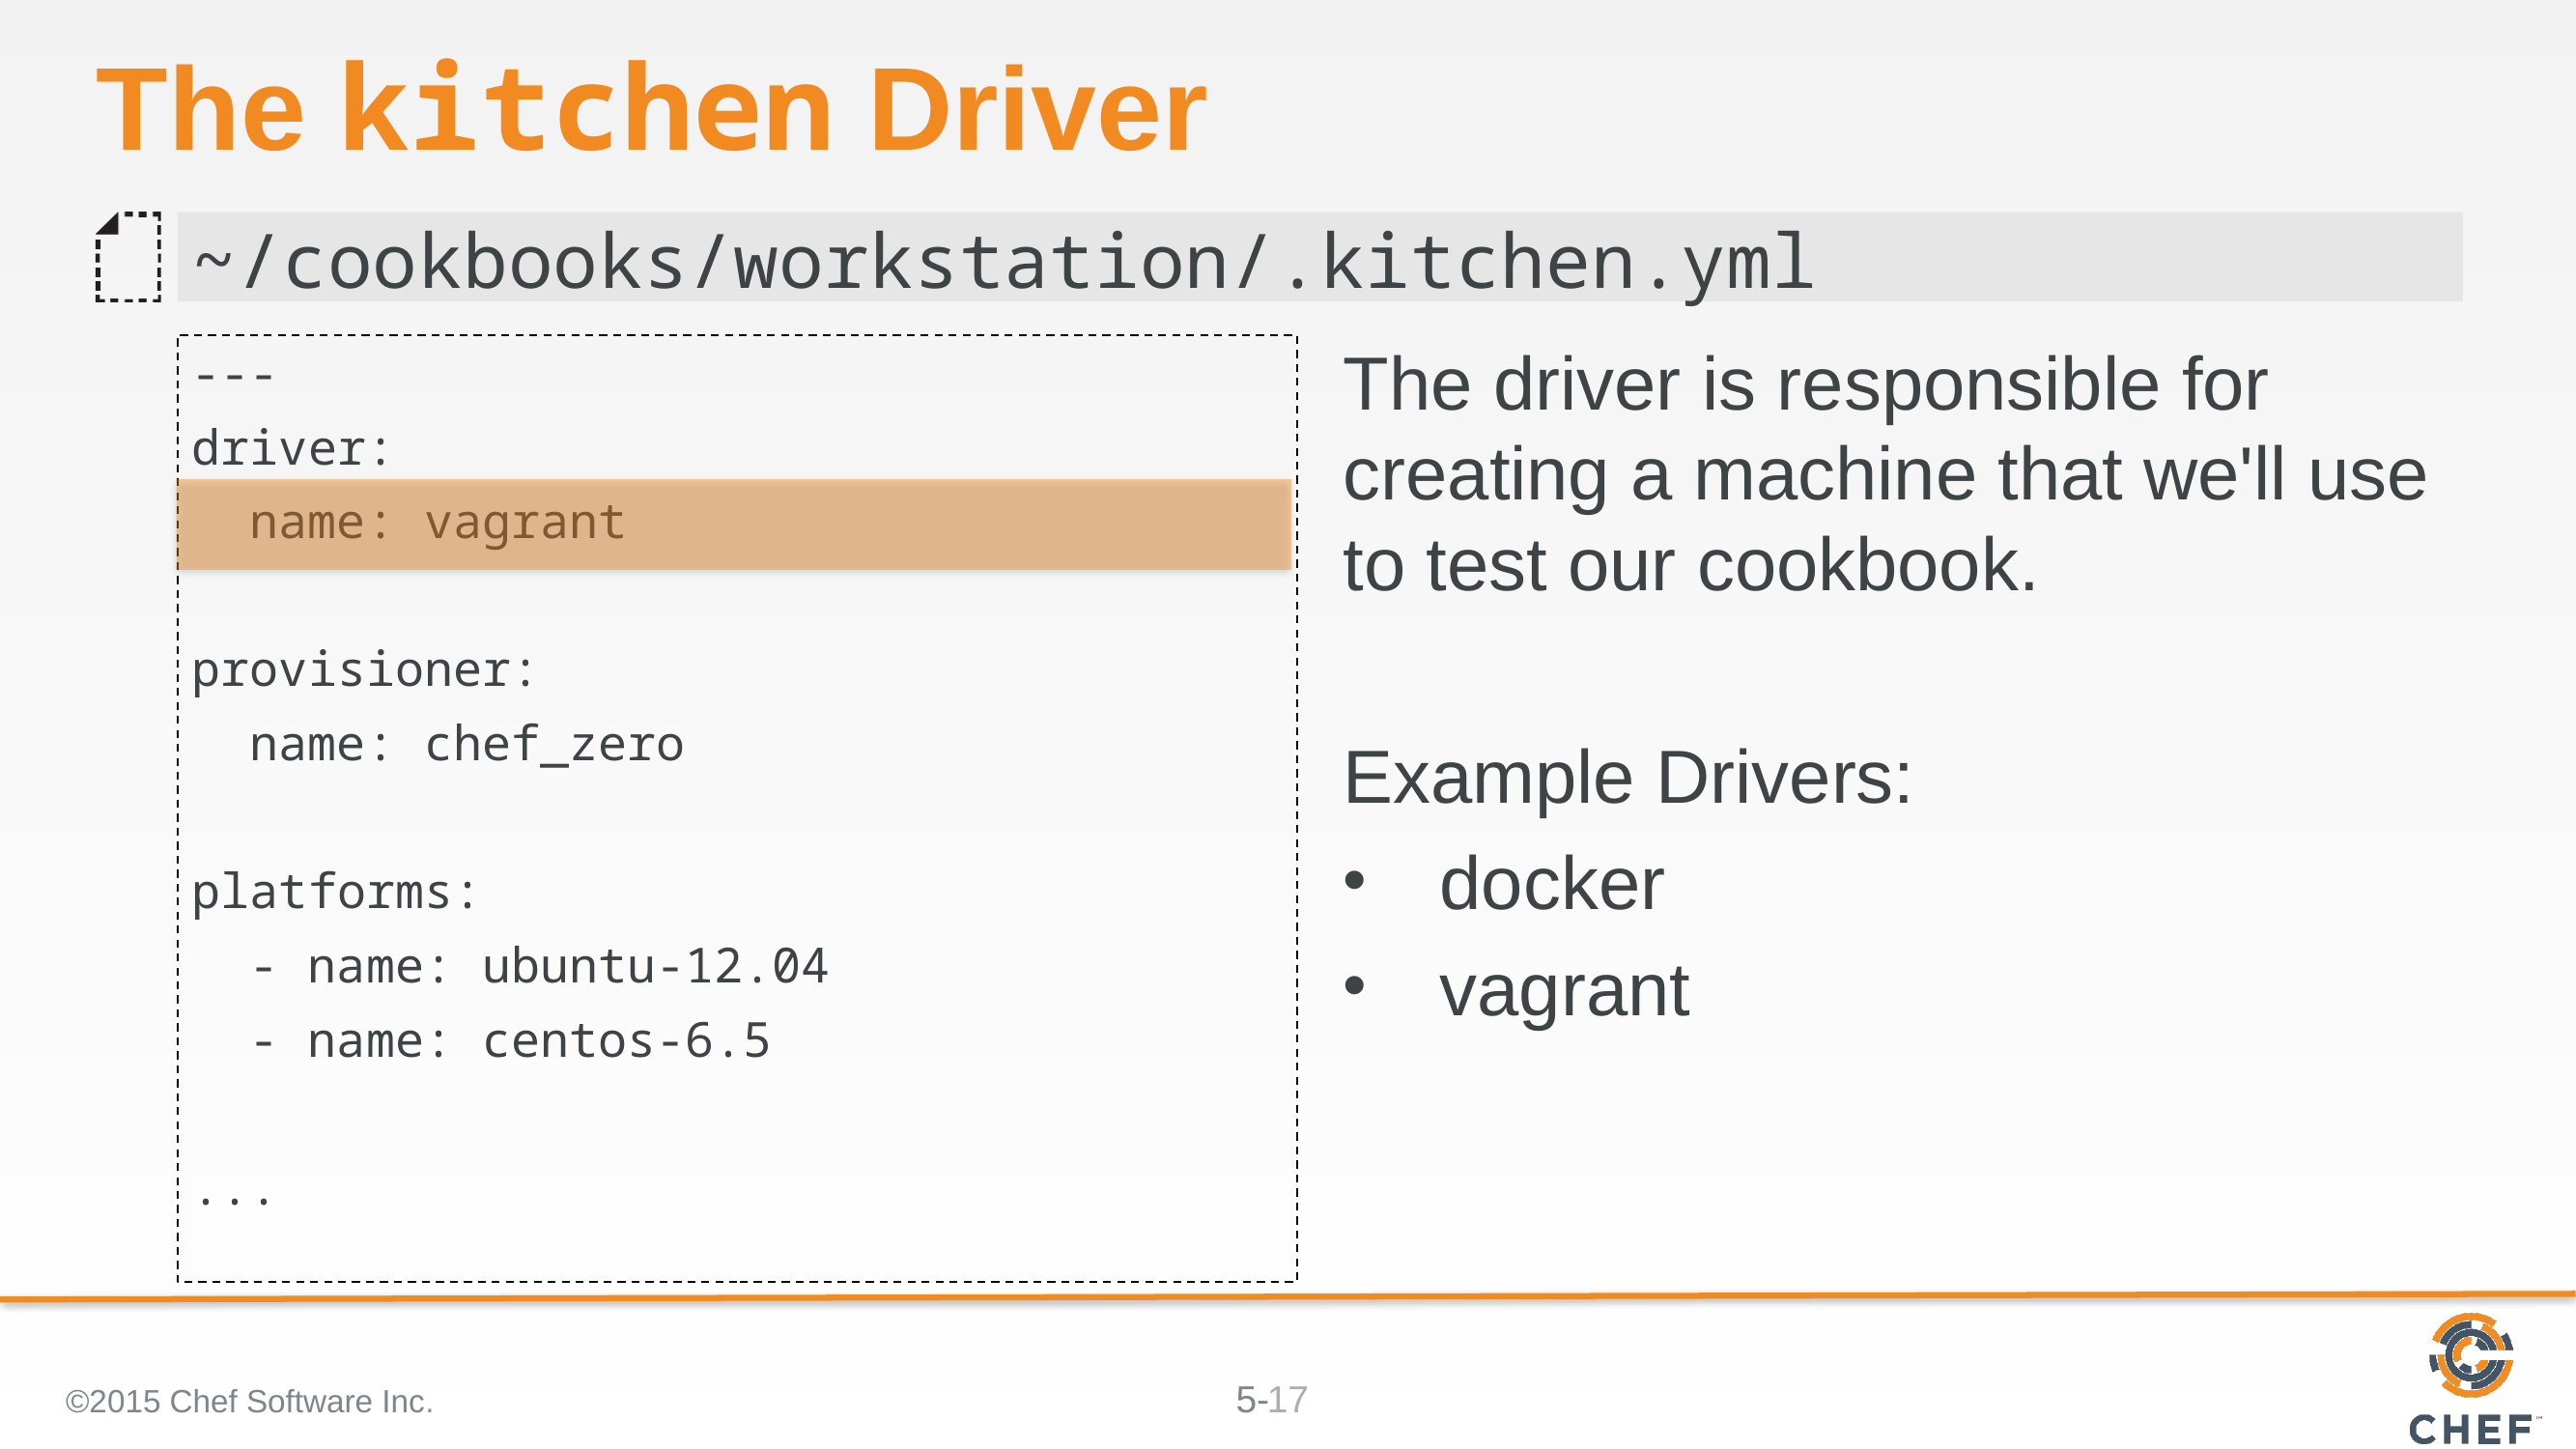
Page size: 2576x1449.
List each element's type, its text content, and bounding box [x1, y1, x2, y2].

footer ©2015 Chef Software Inc. [51, 1359, 952, 1440]
list The driver is responsible for creating a machine that we'll use to test our cookbook. Example Drivers: docker vagrant [1343, 334, 2463, 1279]
text_box [176, 478, 1292, 571]
list --- driver: name: vagrant provisioner: name: chef_zero platforms: - name: ubuntu-12.04 - name: centos-6.5 ... [177, 334, 1298, 1283]
list ~/cookbooks/workstation/.kitchen.yml [177, 212, 2463, 302]
slide_number 17 [998, 1359, 1578, 1437]
picture [2399, 1297, 2550, 1449]
title The kitchen Driver [96, 48, 2463, 180]
